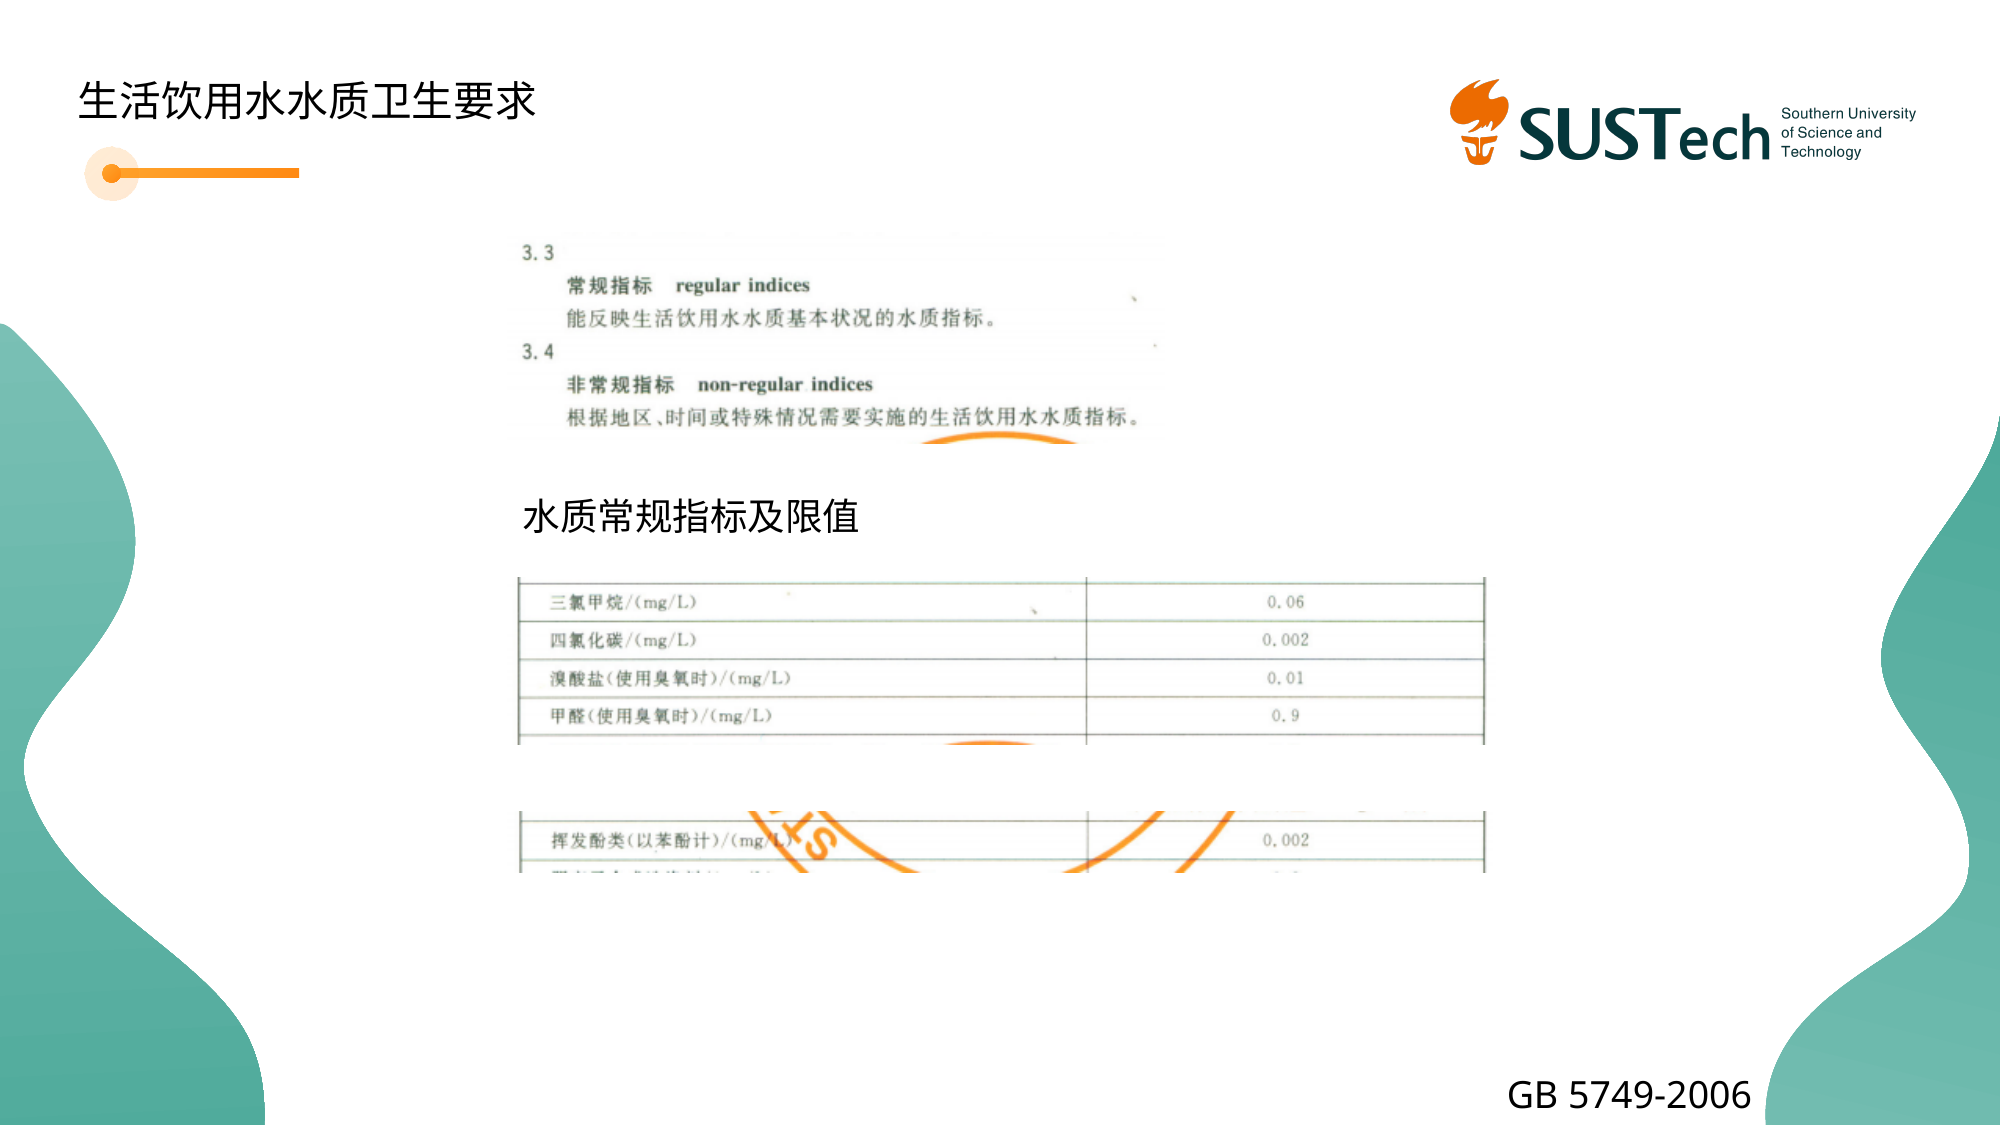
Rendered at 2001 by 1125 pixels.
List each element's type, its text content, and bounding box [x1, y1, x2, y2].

picture [507, 811, 1493, 873]
picture [507, 232, 1165, 444]
picture [507, 577, 1496, 746]
text_box 生活饮用水水质卫生要求 [63, 67, 657, 133]
text_box [1880, 416, 2000, 892]
text_box 水质常规指标及限值 [507, 485, 1158, 546]
text_box [0, 322, 137, 892]
picture [0, 892, 2000, 1125]
picture [1450, 79, 1916, 165]
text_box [84, 146, 300, 201]
